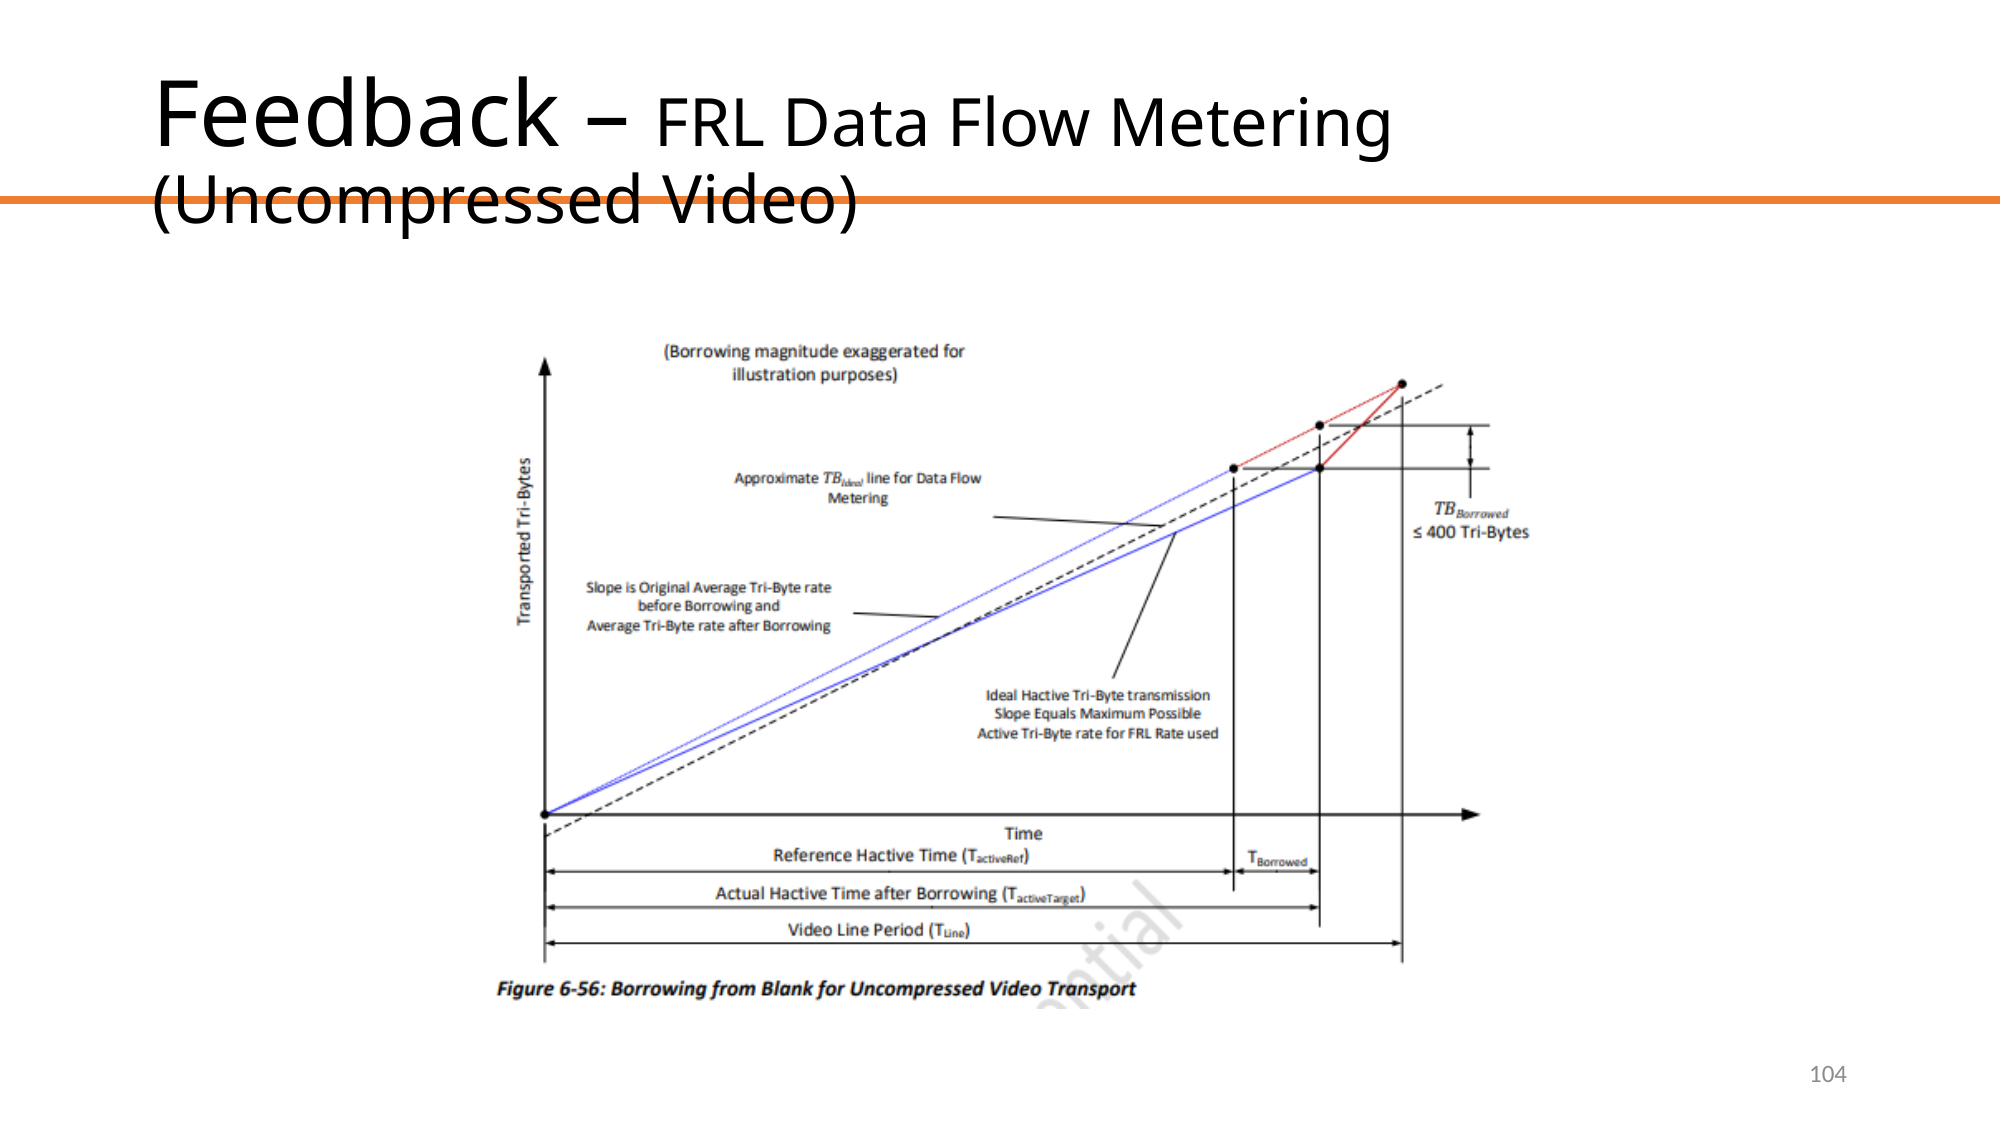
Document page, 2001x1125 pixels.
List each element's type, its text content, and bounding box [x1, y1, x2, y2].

slide_number 104 [1412, 1042, 1863, 1103]
title Feedback – FRL Data Flow Metering (Uncompressed Video) [137, 59, 1863, 278]
picture [489, 336, 1548, 1009]
